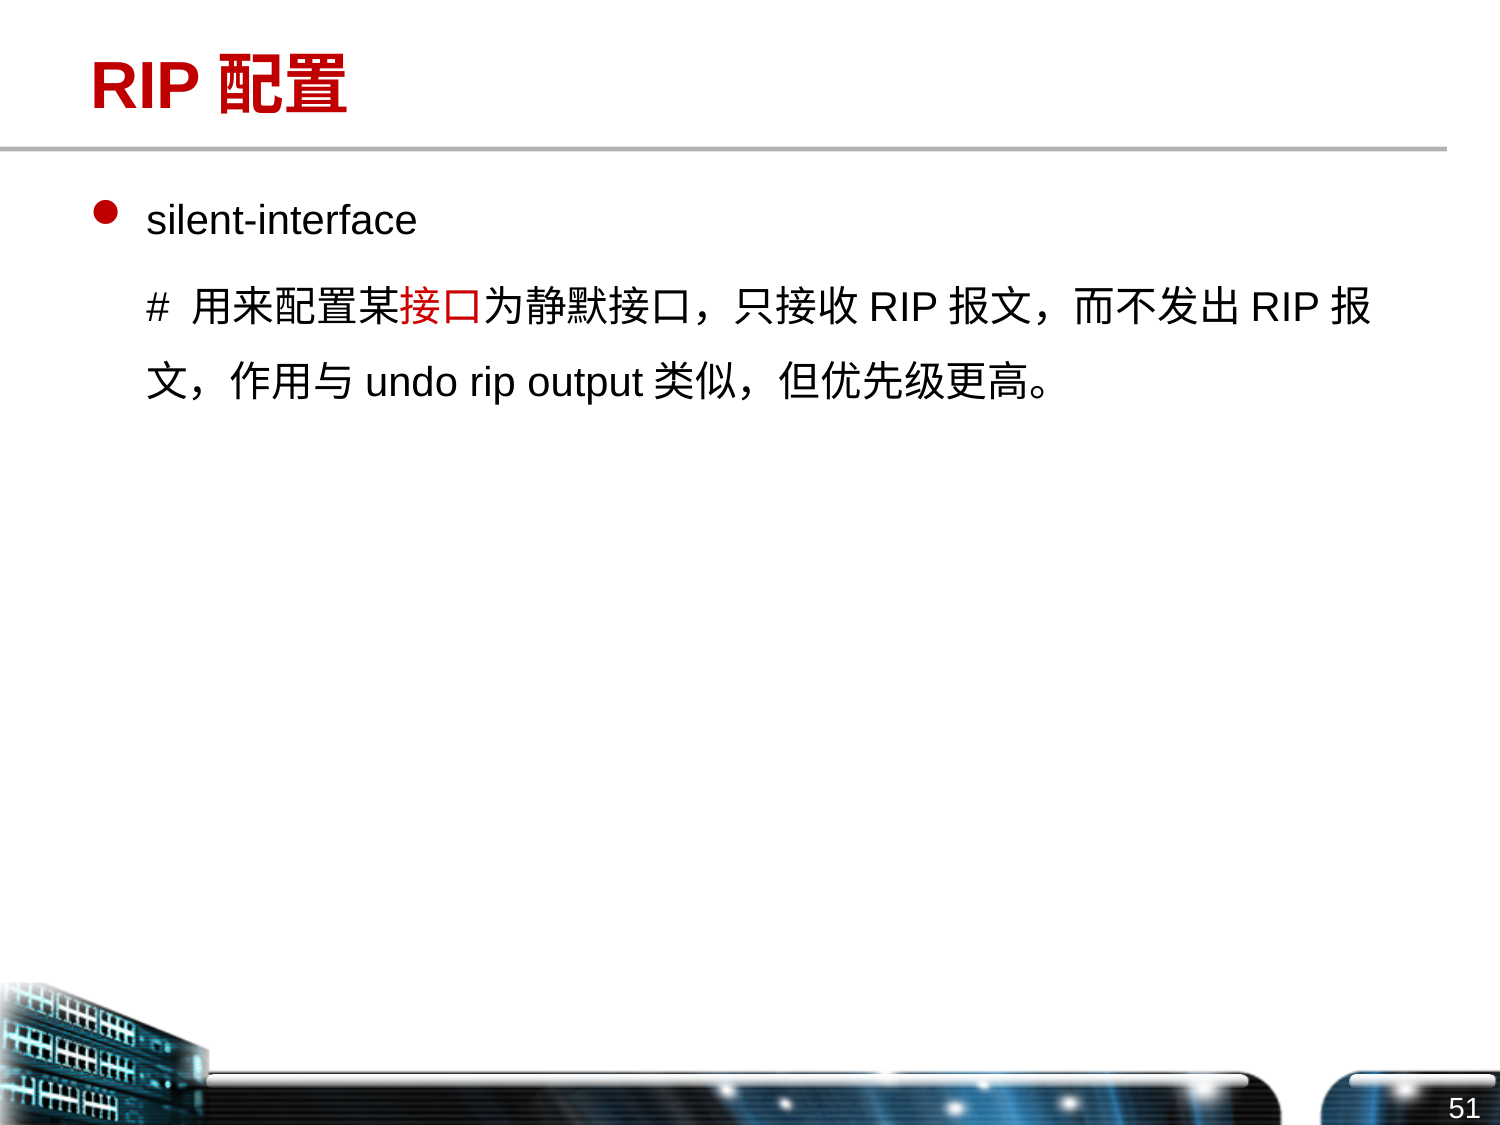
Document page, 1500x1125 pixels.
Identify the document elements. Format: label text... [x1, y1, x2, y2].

picture [0, 0, 1500, 1125]
list silent-interface # 用来配置某接口为静默接口，只接收RIP报文，而不发出RIP报文，作用与undo rip output类似，但优先级更高。 [74, 159, 1426, 1013]
title RIP配置 [74, 25, 1263, 138]
